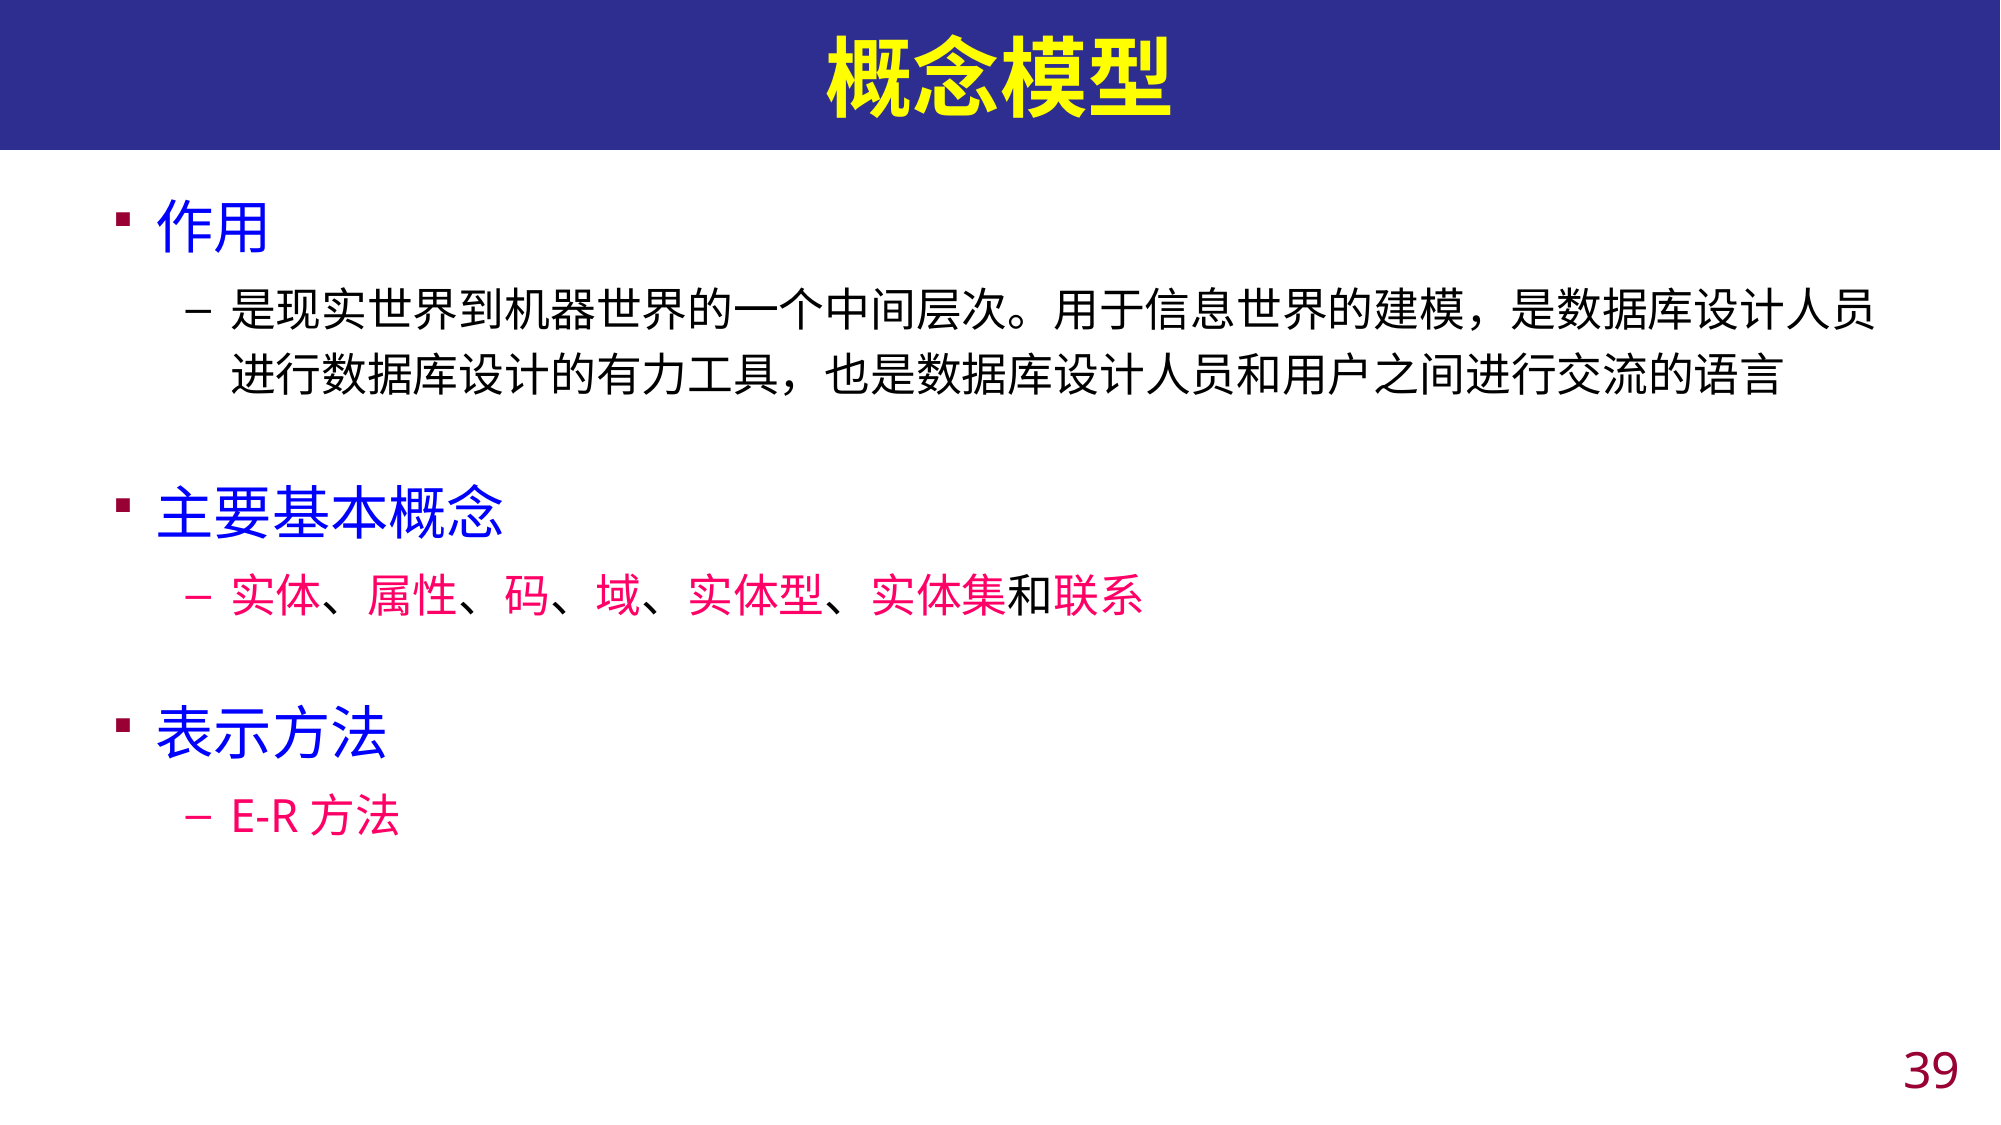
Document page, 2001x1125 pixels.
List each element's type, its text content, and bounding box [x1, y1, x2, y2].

list 作用 是现实世界到机器世界的一个中间层次。用于信息世界的建模，是数据库设计人员进行数据库设计的有力工具，也是数据库设计人员和用户之间进行交流的语言 主要基本概念 实体、属性、码、域、实体型、实体集和联系 表示方法 E-R方法 [97, 168, 1903, 1066]
title 概念模型 [0, 0, 2000, 150]
slide_number 38 [1550, 1048, 1975, 1096]
